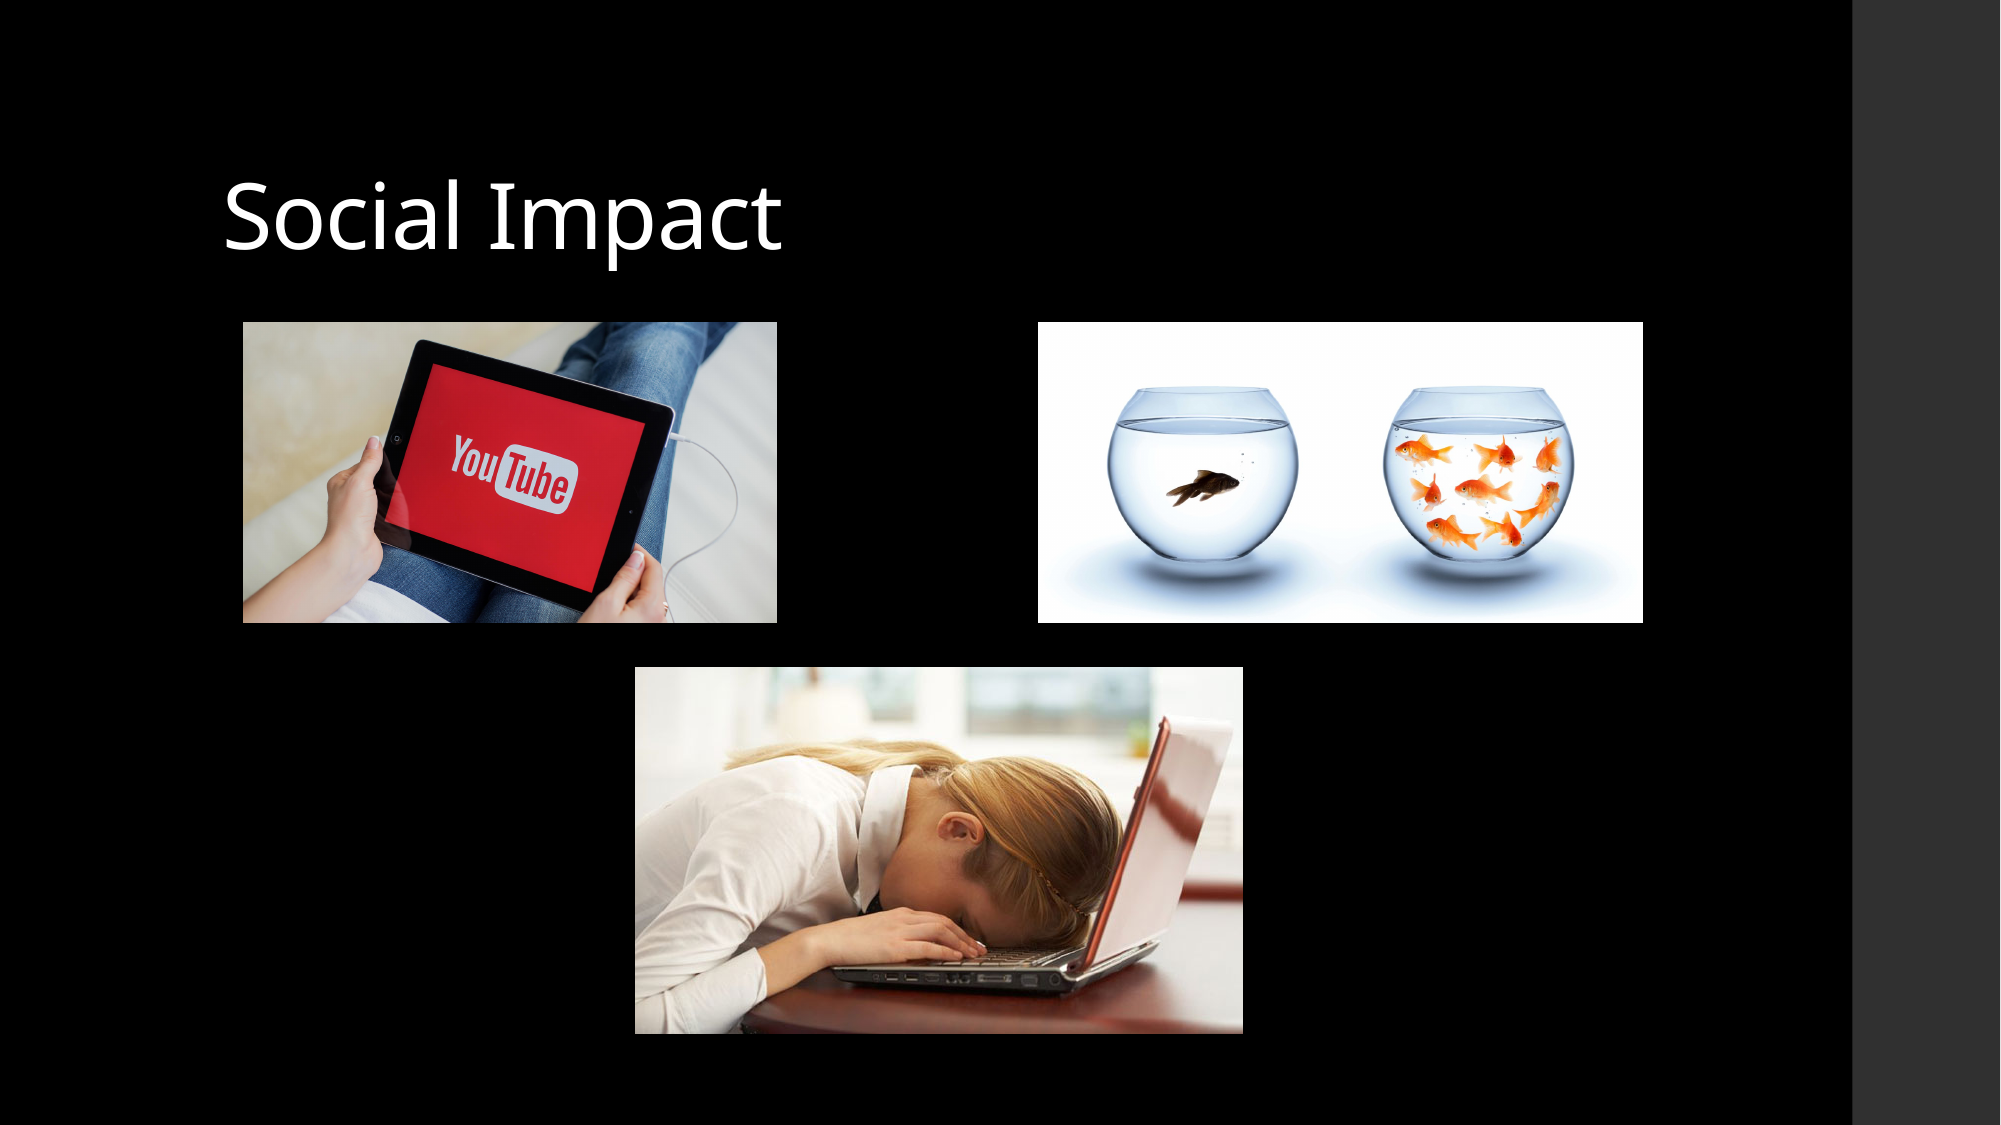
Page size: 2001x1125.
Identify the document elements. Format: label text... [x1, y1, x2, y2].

picture [634, 667, 1243, 1035]
picture [1038, 322, 1644, 623]
title Social Impact [206, 60, 1797, 278]
picture [242, 322, 777, 623]
